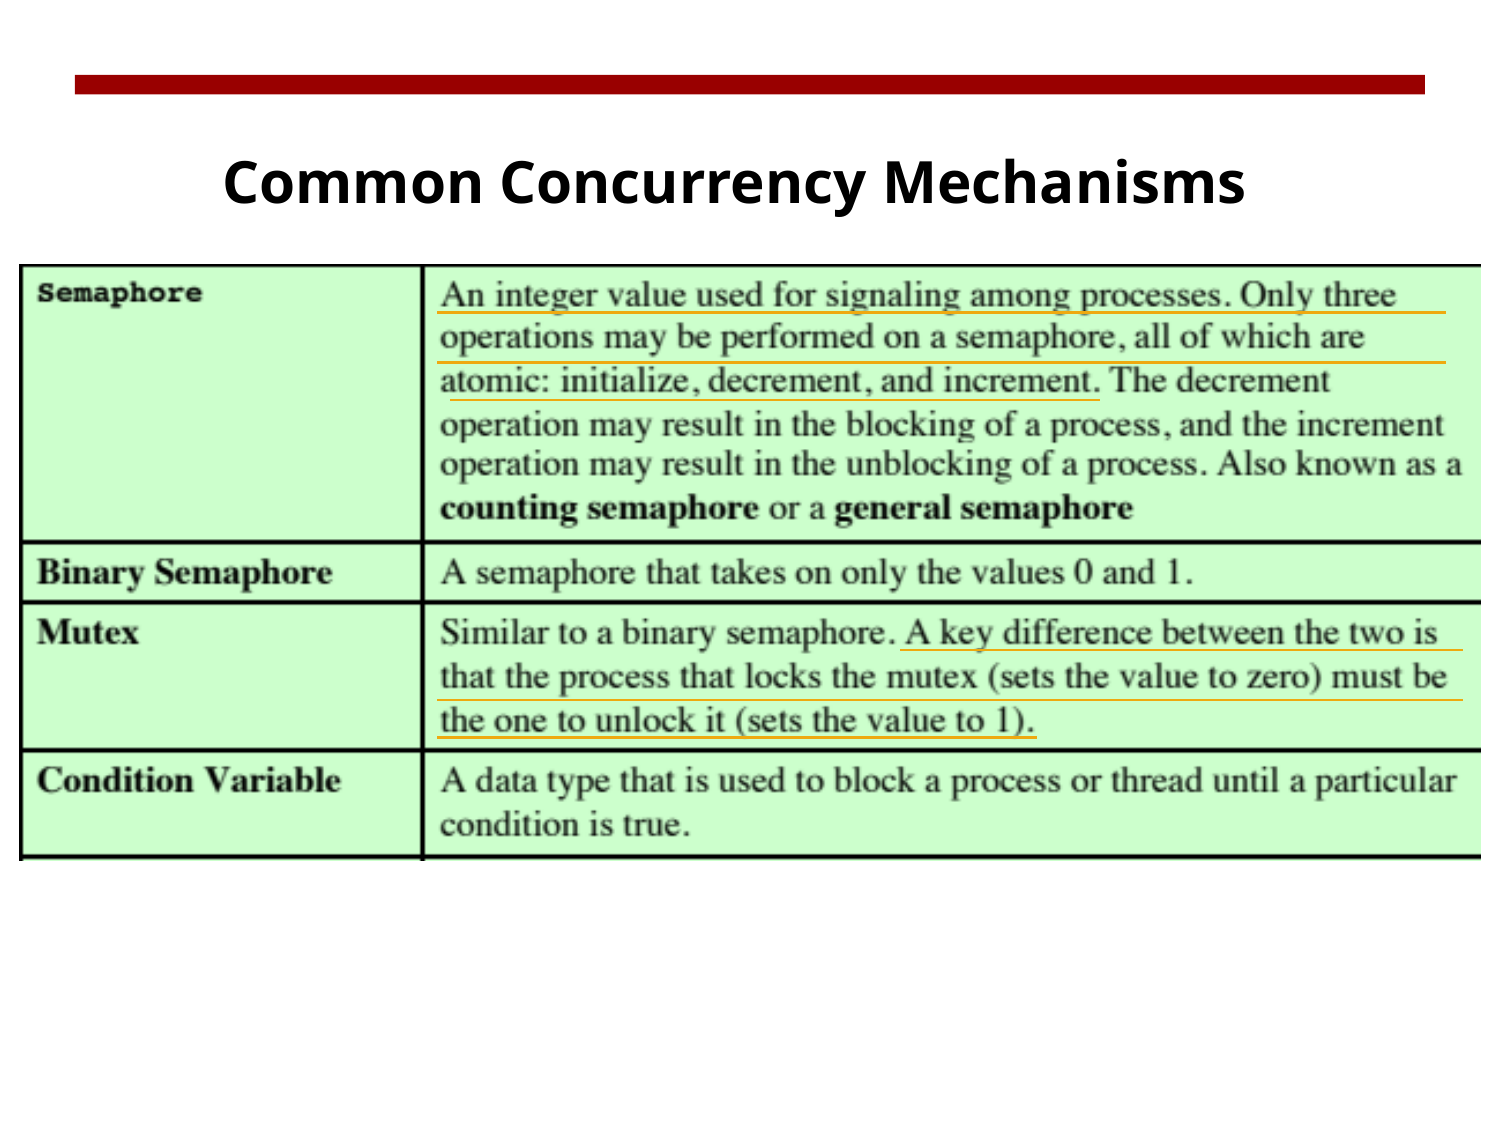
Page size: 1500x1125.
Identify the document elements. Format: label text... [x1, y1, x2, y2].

picture [18, 263, 1482, 862]
text_box Common Concurrency Mechanisms [38, 137, 1447, 223]
